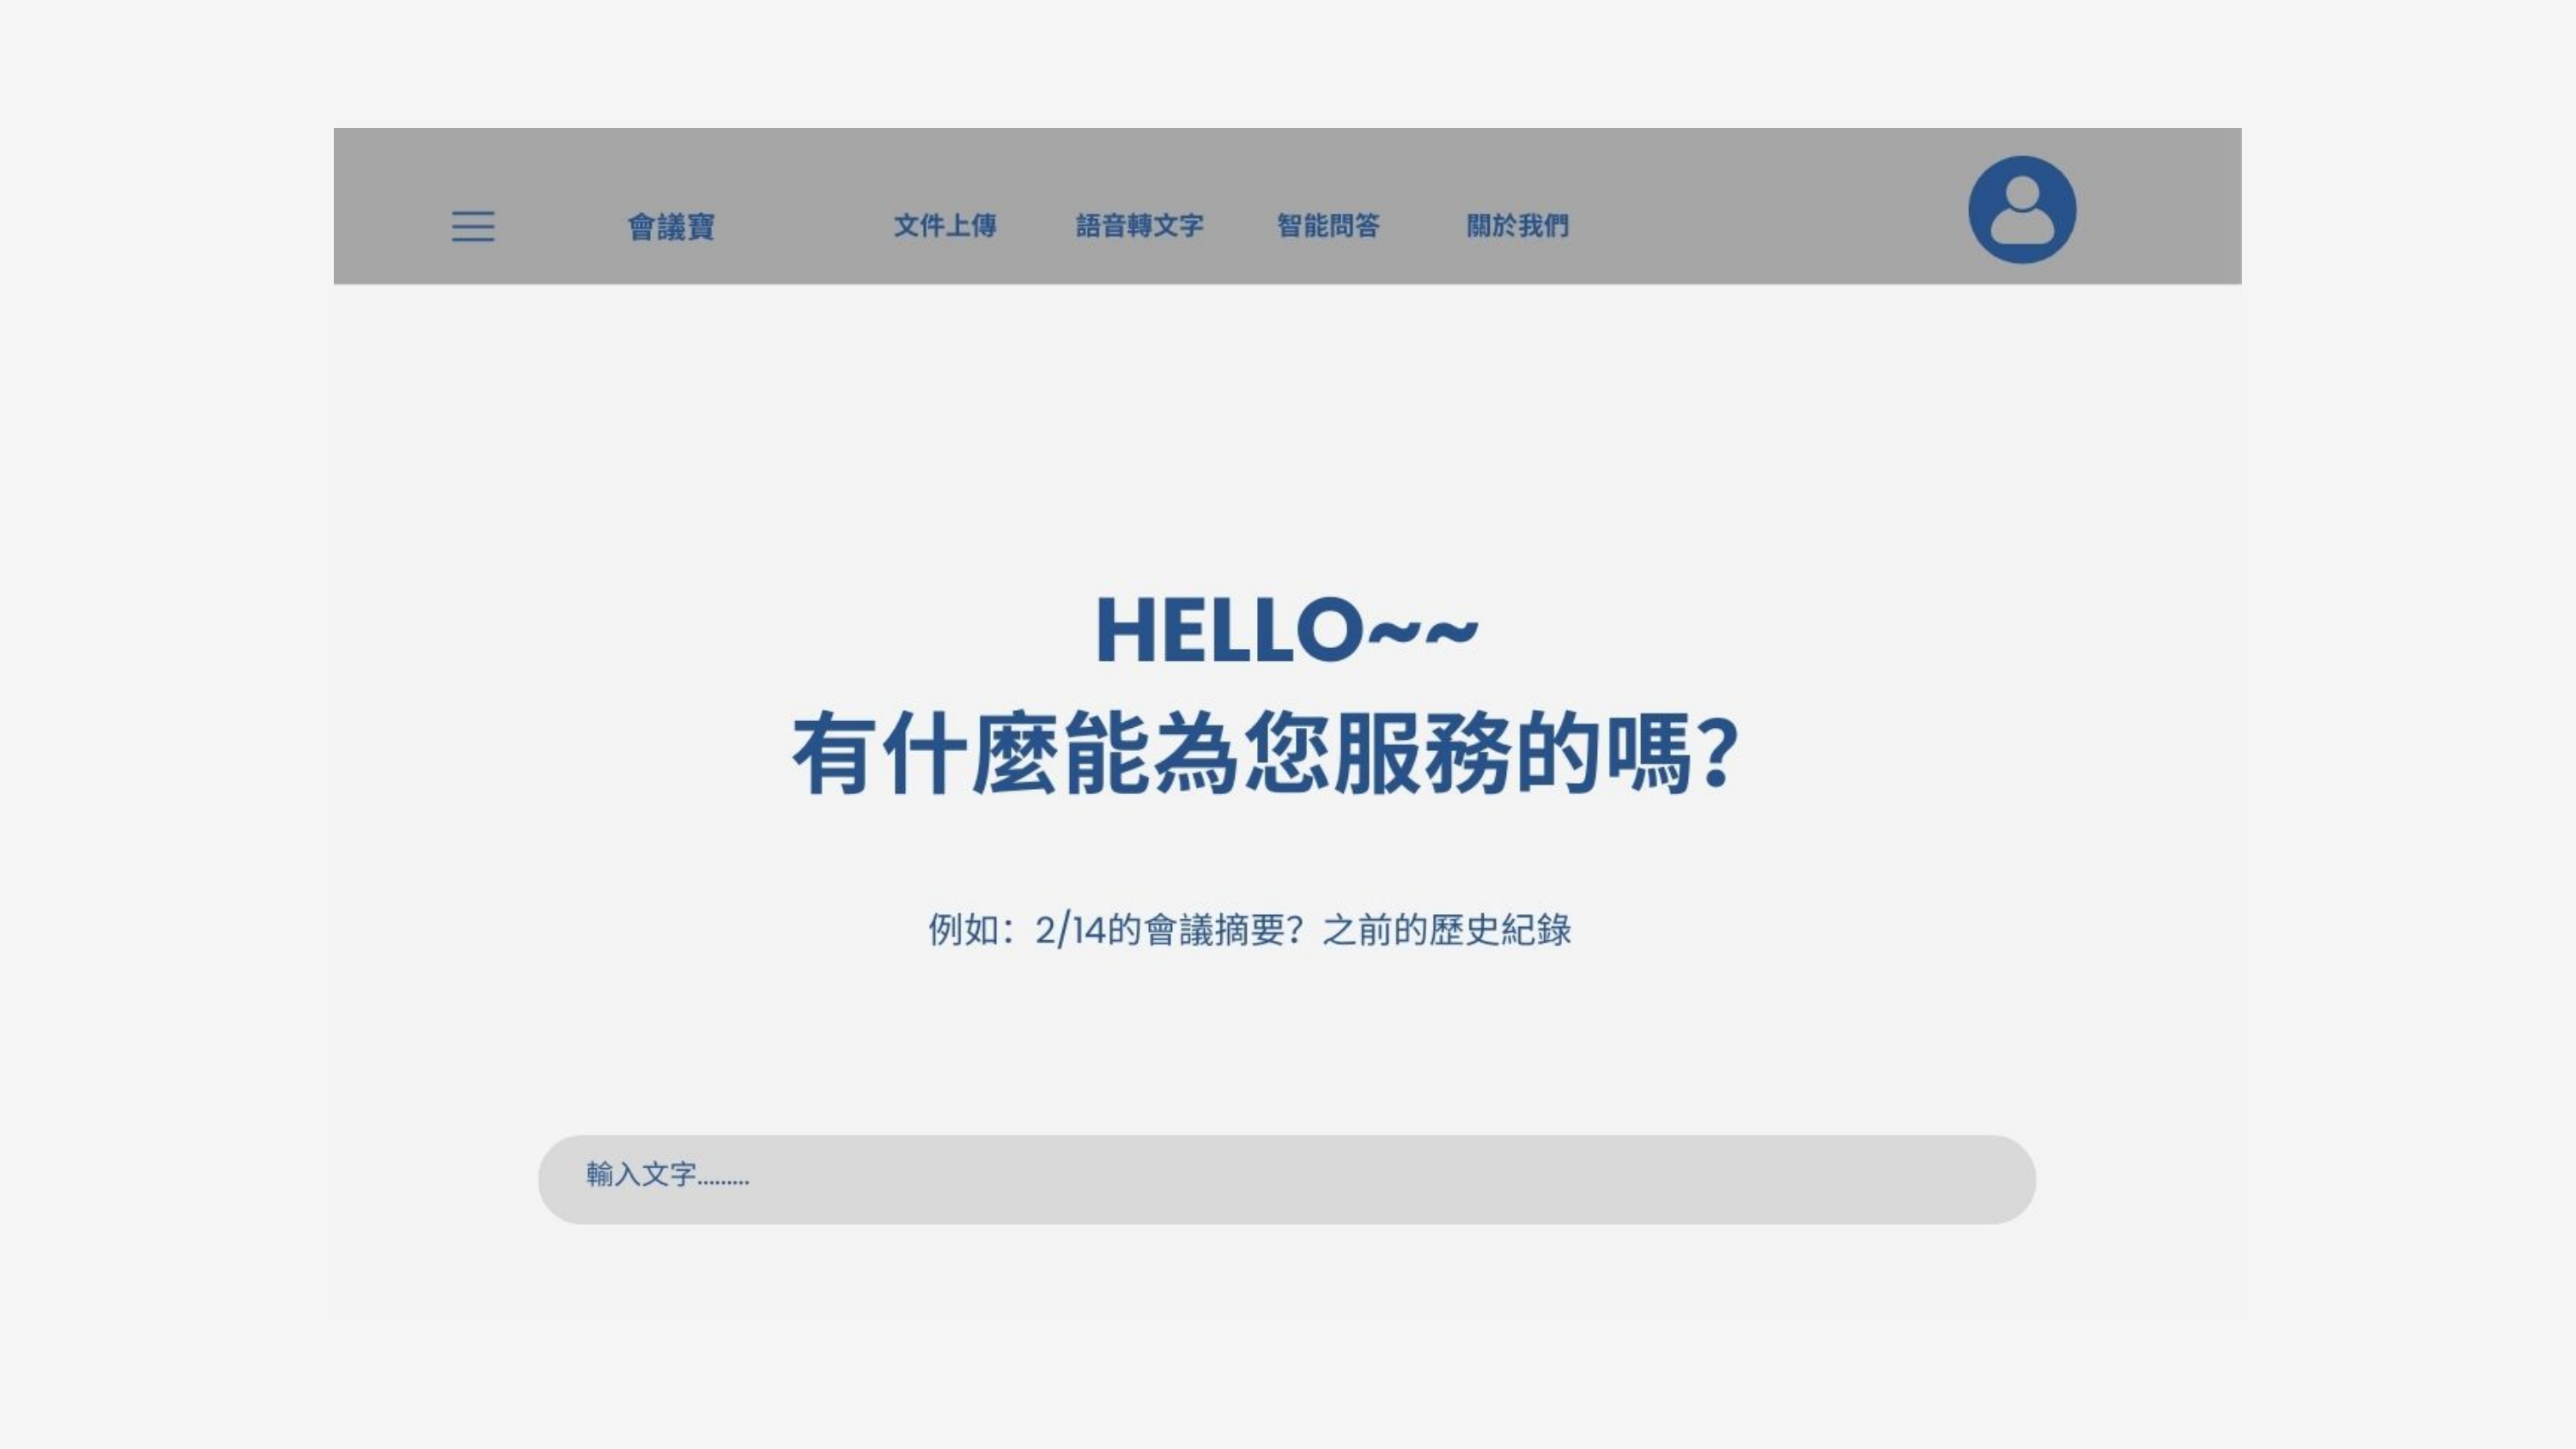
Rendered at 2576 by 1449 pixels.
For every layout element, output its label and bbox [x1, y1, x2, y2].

text_box [333, 128, 2242, 1320]
